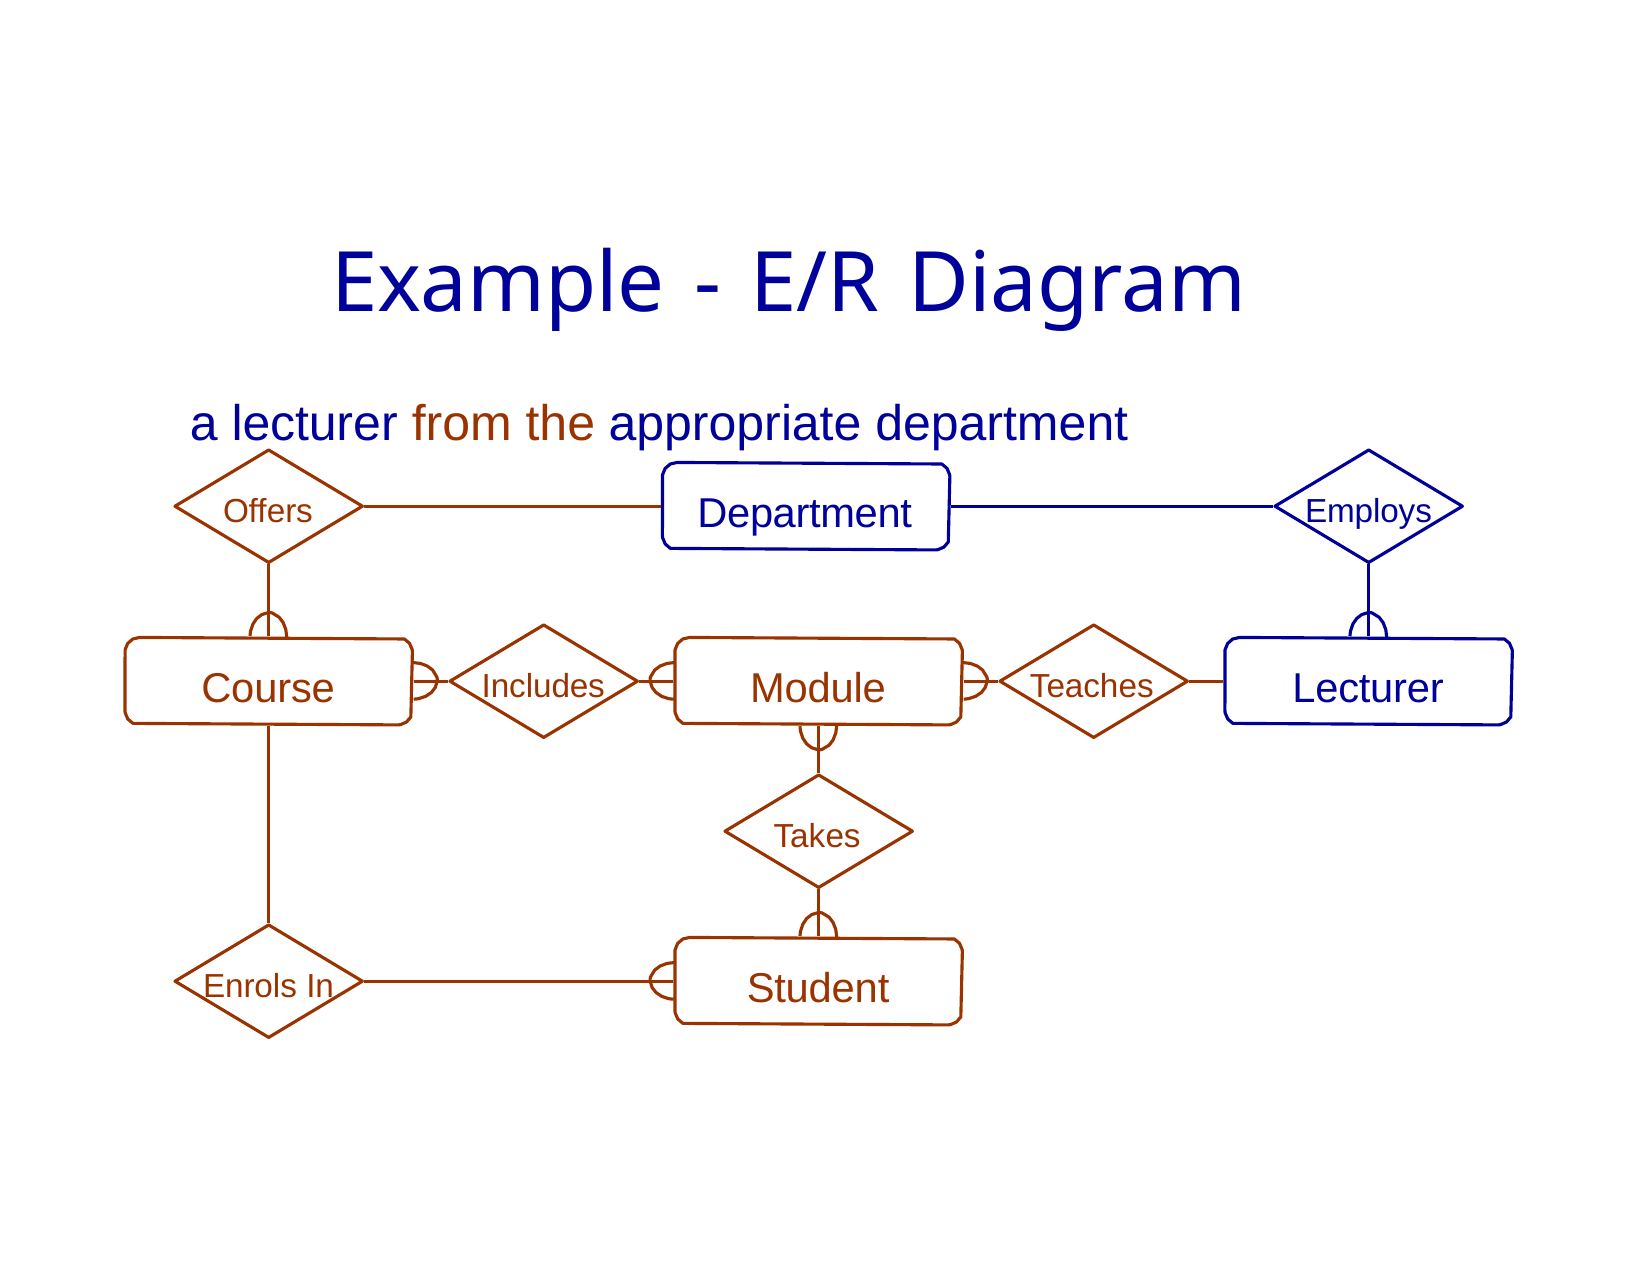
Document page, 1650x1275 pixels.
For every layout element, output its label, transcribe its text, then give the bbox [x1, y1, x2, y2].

text_box [1275, 490, 1302, 523]
text_box [412, 662, 438, 700]
text_box [650, 962, 675, 1000]
text_box Module [748, 661, 890, 712]
text_box [800, 724, 837, 750]
text_box [1039, 705, 1148, 738]
text_box Teaches [1027, 664, 1160, 705]
text_box Lecturer [1290, 661, 1448, 712]
text_box [174, 450, 363, 563]
text_box [999, 664, 1027, 698]
text_box [962, 662, 988, 700]
text_box [174, 966, 200, 997]
text_box Employs [1302, 489, 1435, 530]
text_box Offers [220, 489, 317, 530]
text_box [725, 774, 913, 888]
text_box Student [744, 961, 893, 1012]
title Example - E/R Diagram [215, 230, 1435, 444]
text_box Course [199, 661, 339, 712]
text_box [450, 624, 638, 699]
text_box a lecturer from the appropriate department [188, 390, 1132, 450]
text_box [674, 637, 963, 725]
text_box [1224, 637, 1513, 725]
text_box [1160, 664, 1188, 698]
text_box [1303, 449, 1434, 489]
text_box [674, 937, 963, 1025]
text_box Enrols In [200, 964, 337, 1005]
text_box [124, 637, 413, 725]
text_box Takes [771, 814, 867, 855]
text_box [662, 462, 950, 550]
text_box [1028, 624, 1159, 664]
text_box [203, 924, 334, 964]
text_box [650, 662, 675, 700]
text_box Includes [479, 664, 608, 705]
text_box [250, 612, 287, 638]
text_box [489, 705, 598, 738]
text_box Department [695, 486, 917, 537]
text_box [1314, 530, 1423, 563]
text_box [337, 965, 363, 997]
text_box [214, 1005, 323, 1038]
text_box [800, 912, 837, 938]
text_box [1350, 612, 1387, 638]
text_box [1435, 489, 1463, 523]
